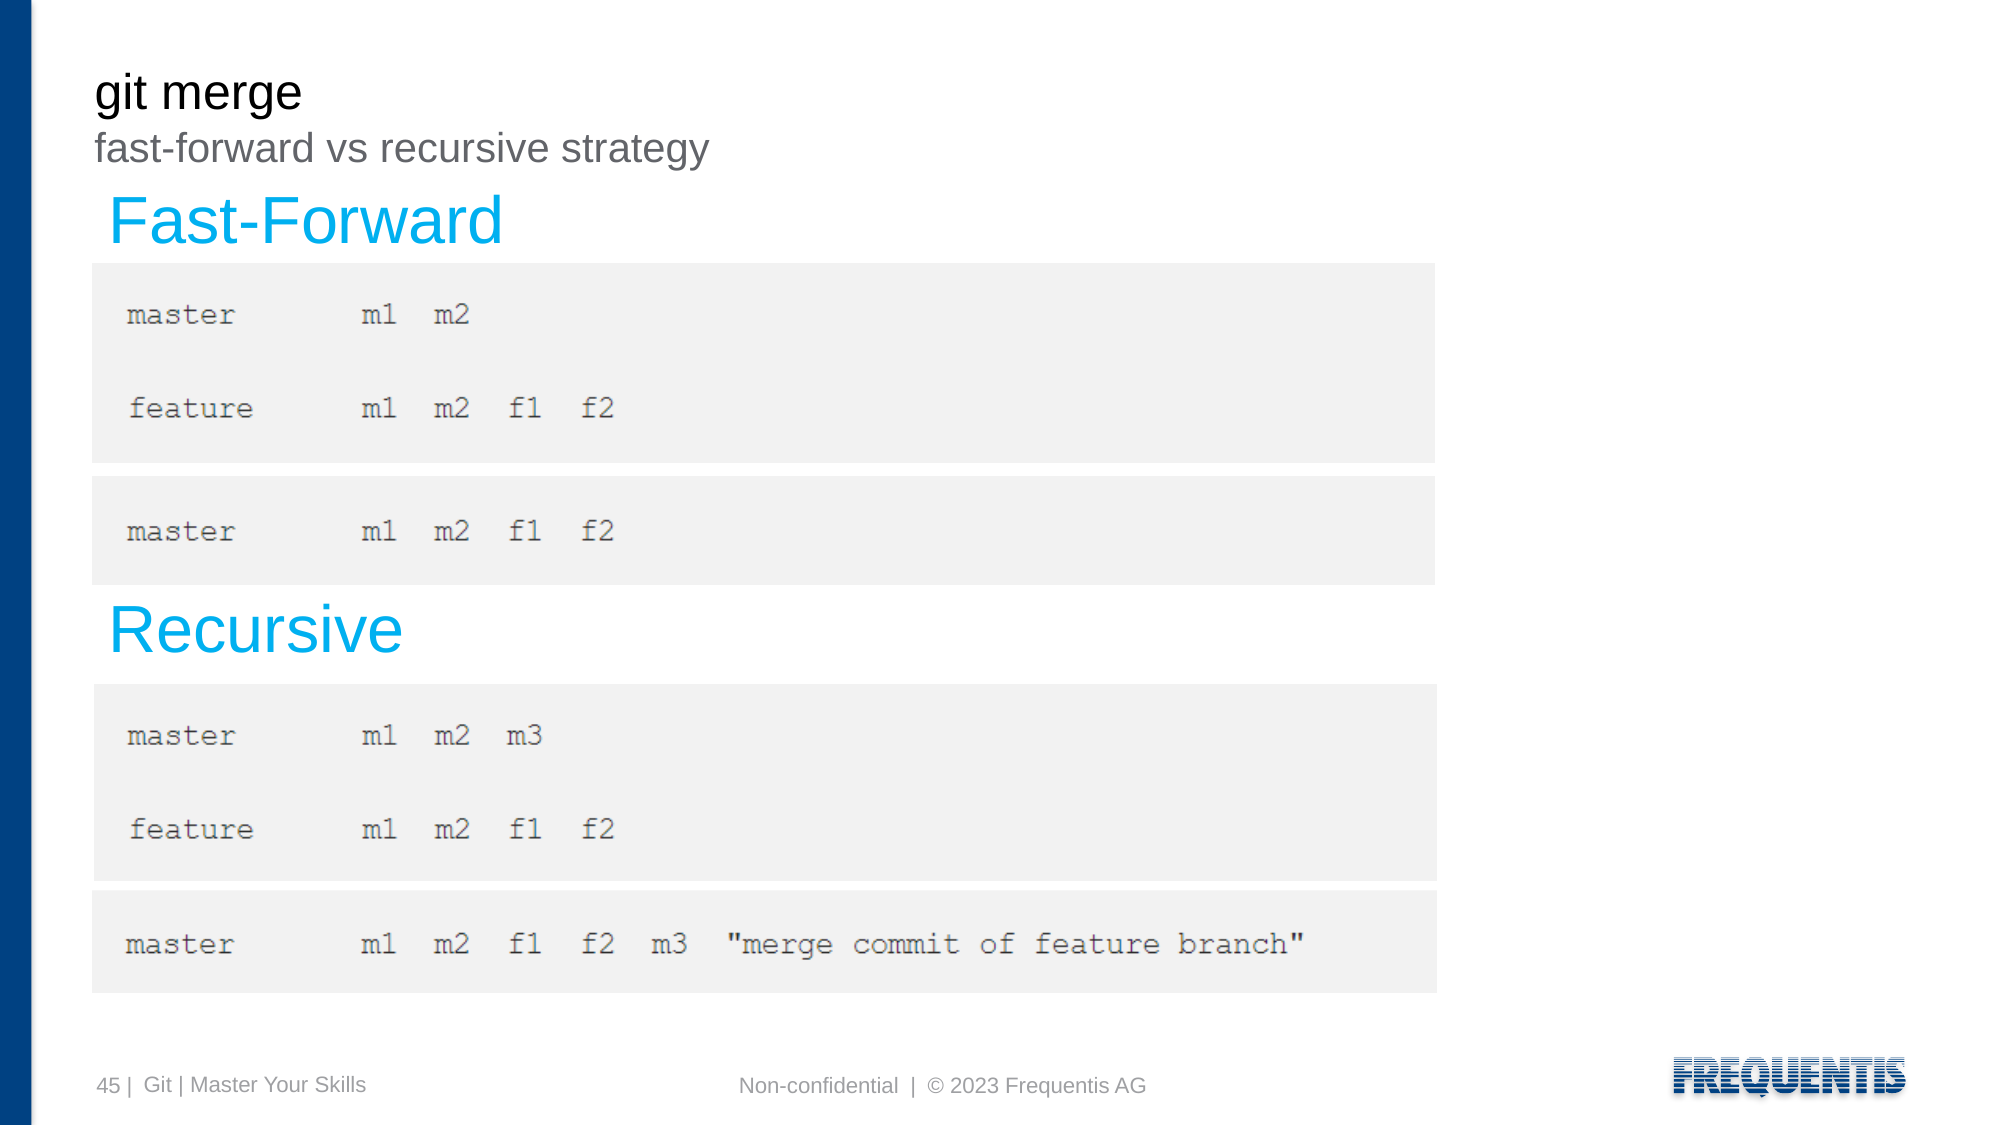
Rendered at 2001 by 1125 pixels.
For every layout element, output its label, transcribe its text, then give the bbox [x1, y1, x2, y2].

text_box Fast-Forward [93, 178, 521, 261]
title git merge [94, 59, 1906, 123]
picture [94, 683, 1438, 882]
list fast-forward vs recursive strategy [94, 126, 1906, 191]
picture [91, 476, 1435, 585]
picture [91, 262, 1435, 464]
text_box Recursive [93, 593, 421, 675]
picture [91, 888, 1438, 993]
